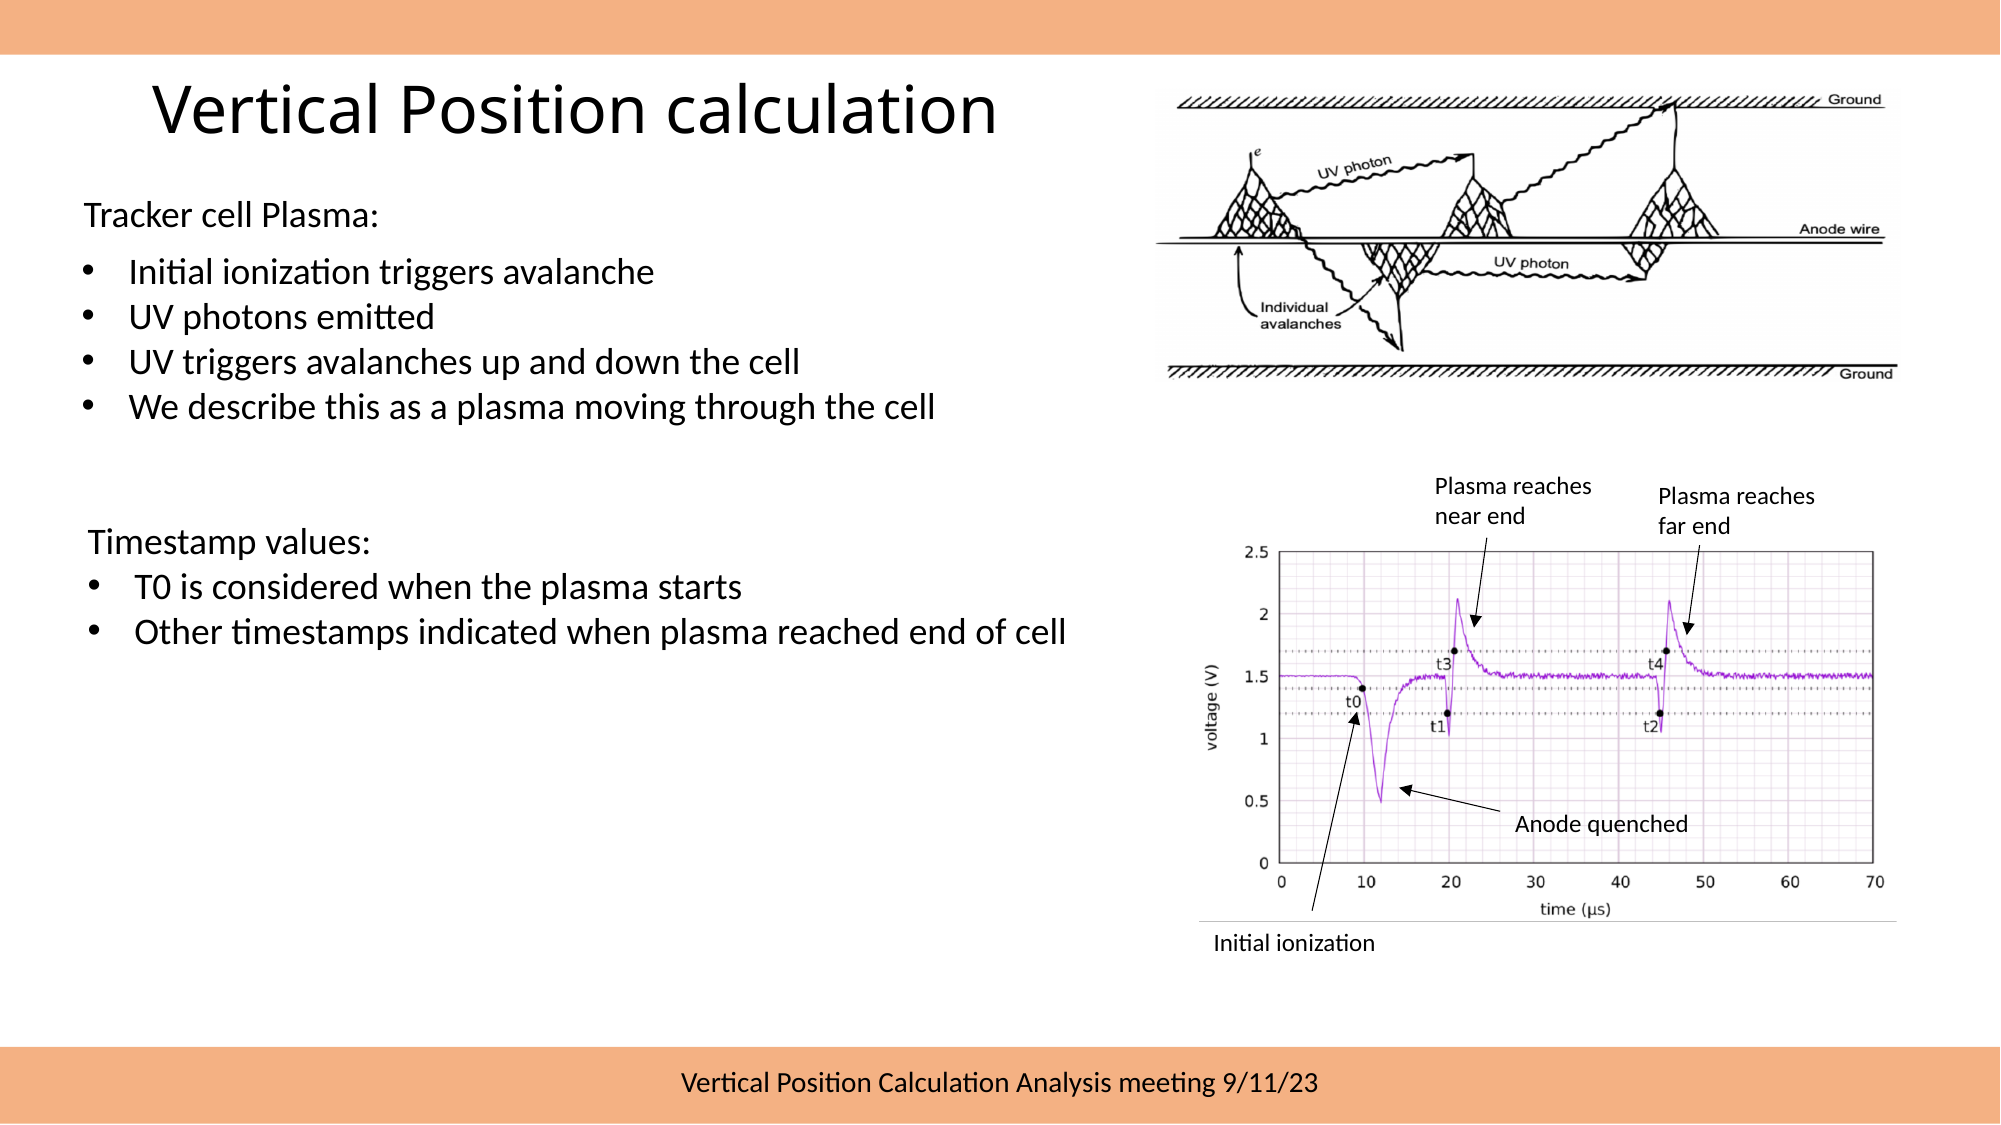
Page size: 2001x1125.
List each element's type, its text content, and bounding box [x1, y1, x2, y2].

text_box Initial ionization triggers avalanche UV photons emitted UV triggers avalanches up and down the cell We describe this as a plasma moving through the cell [66, 239, 1143, 570]
title Vertical Position calculation [137, 68, 1863, 155]
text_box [1474, 537, 1487, 628]
picture [1155, 88, 1901, 387]
text_box Plasma reaches far end [1643, 472, 1844, 537]
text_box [1686, 545, 1700, 636]
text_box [1312, 711, 1357, 911]
text_box Timestamp values: T0 is considered when the plasma starts Other timestamps indicated when plasma reached end of cell [72, 509, 1083, 660]
picture [1196, 537, 1897, 922]
text_box [0, 0, 2000, 56]
text_box Initial ionization [1198, 922, 1446, 964]
text_box Tracker cell Plasma: [68, 182, 396, 243]
text_box Plasma reaches near end [1420, 462, 1620, 537]
text_box Vertical Position Calculation Analysis meeting 9/11/23 [666, 1056, 1334, 1107]
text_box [1399, 787, 1501, 812]
slide_number 4 [1412, 1042, 1863, 1103]
text_box [0, 1046, 2000, 1125]
